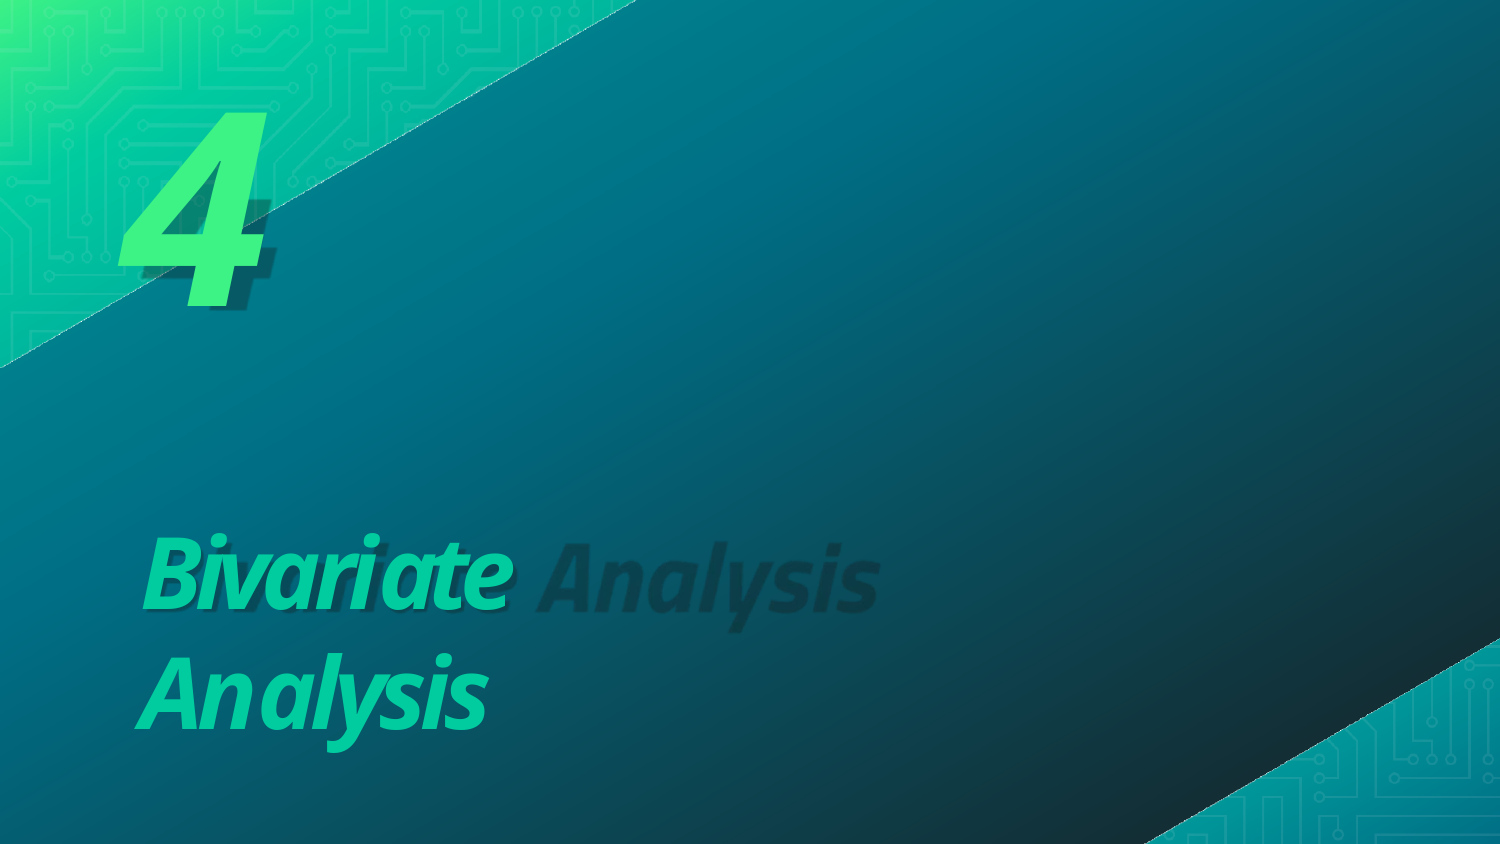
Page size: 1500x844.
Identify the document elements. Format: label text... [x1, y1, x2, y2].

picture [0, 0, 1500, 844]
text_box Bivariate Analysis [138, 713, 877, 750]
